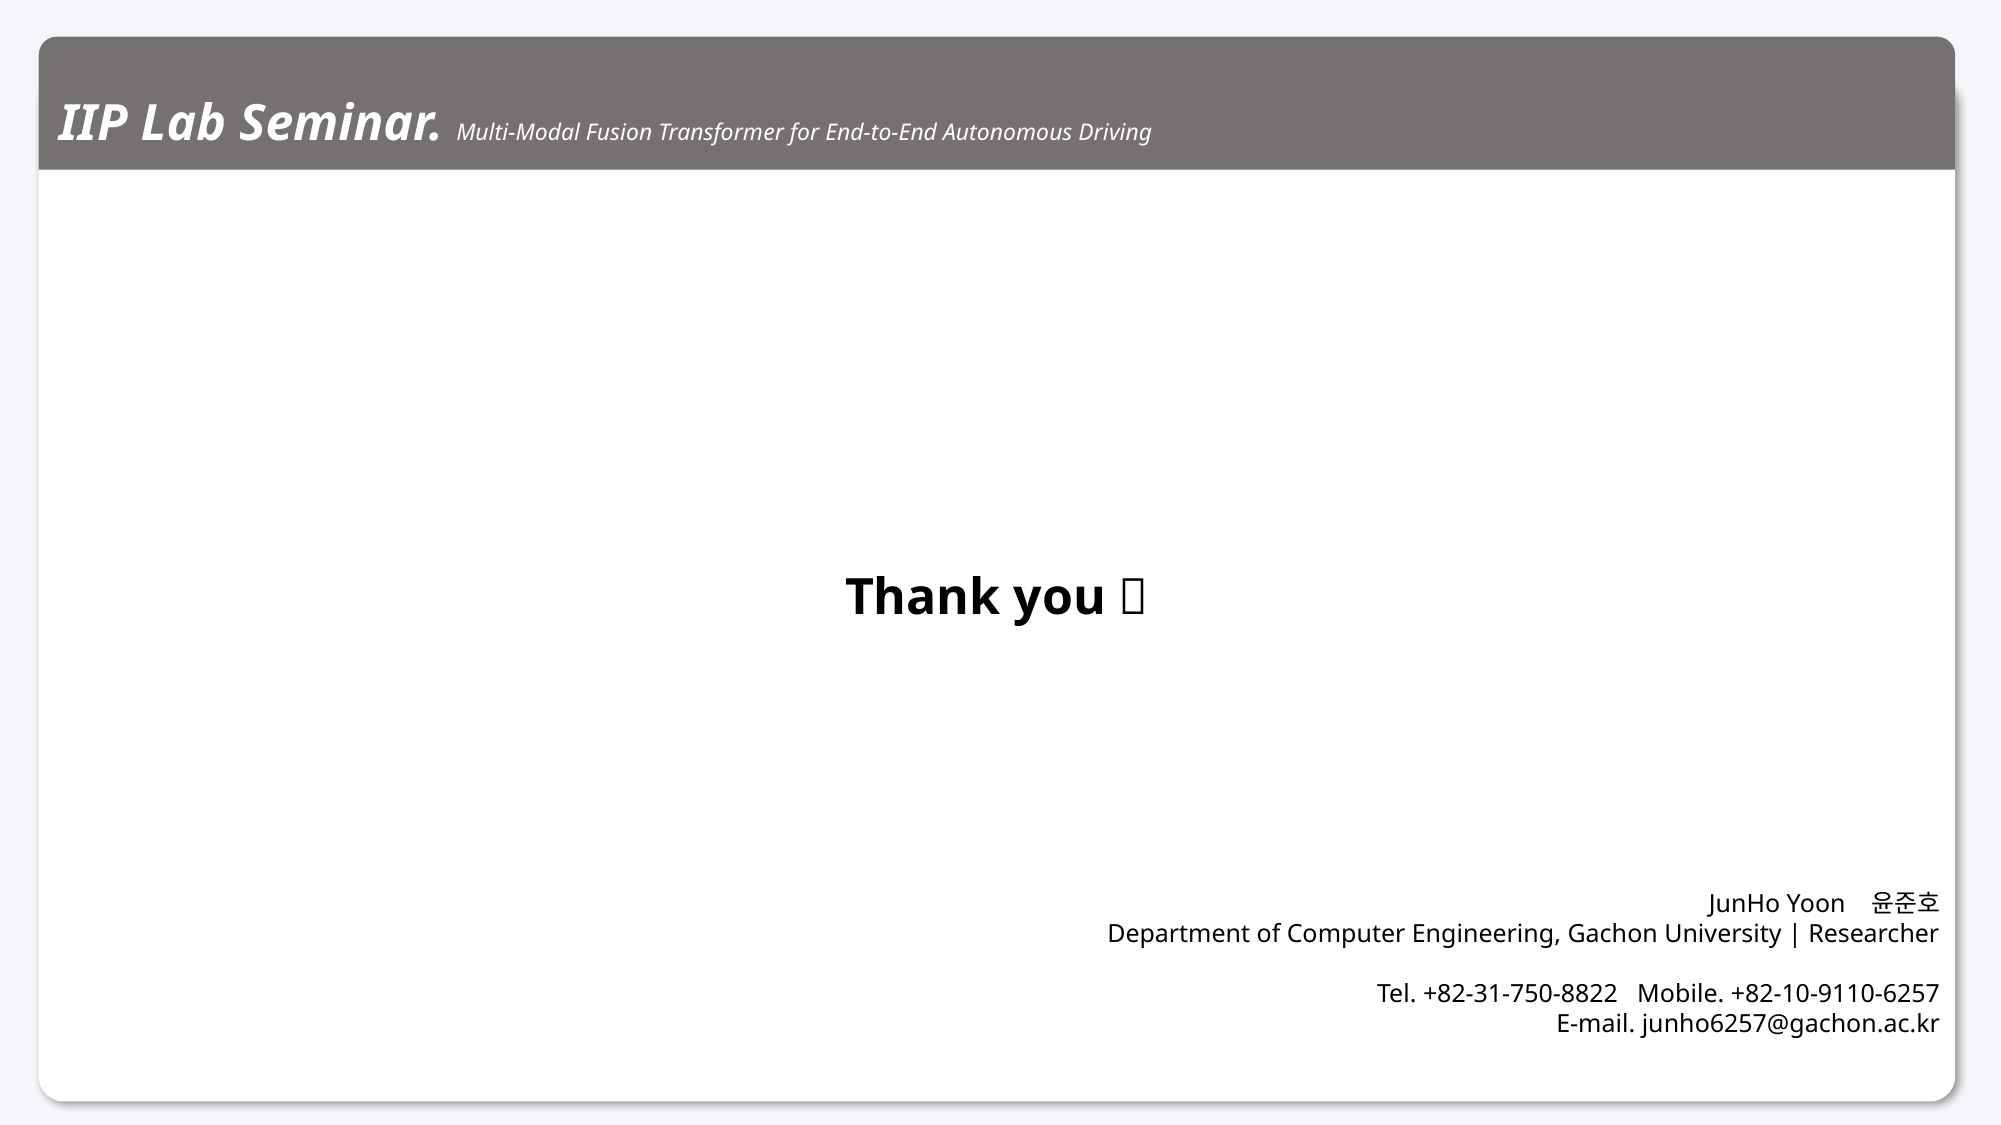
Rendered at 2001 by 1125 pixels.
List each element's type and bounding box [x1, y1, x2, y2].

text_box [38, 36, 1956, 1102]
